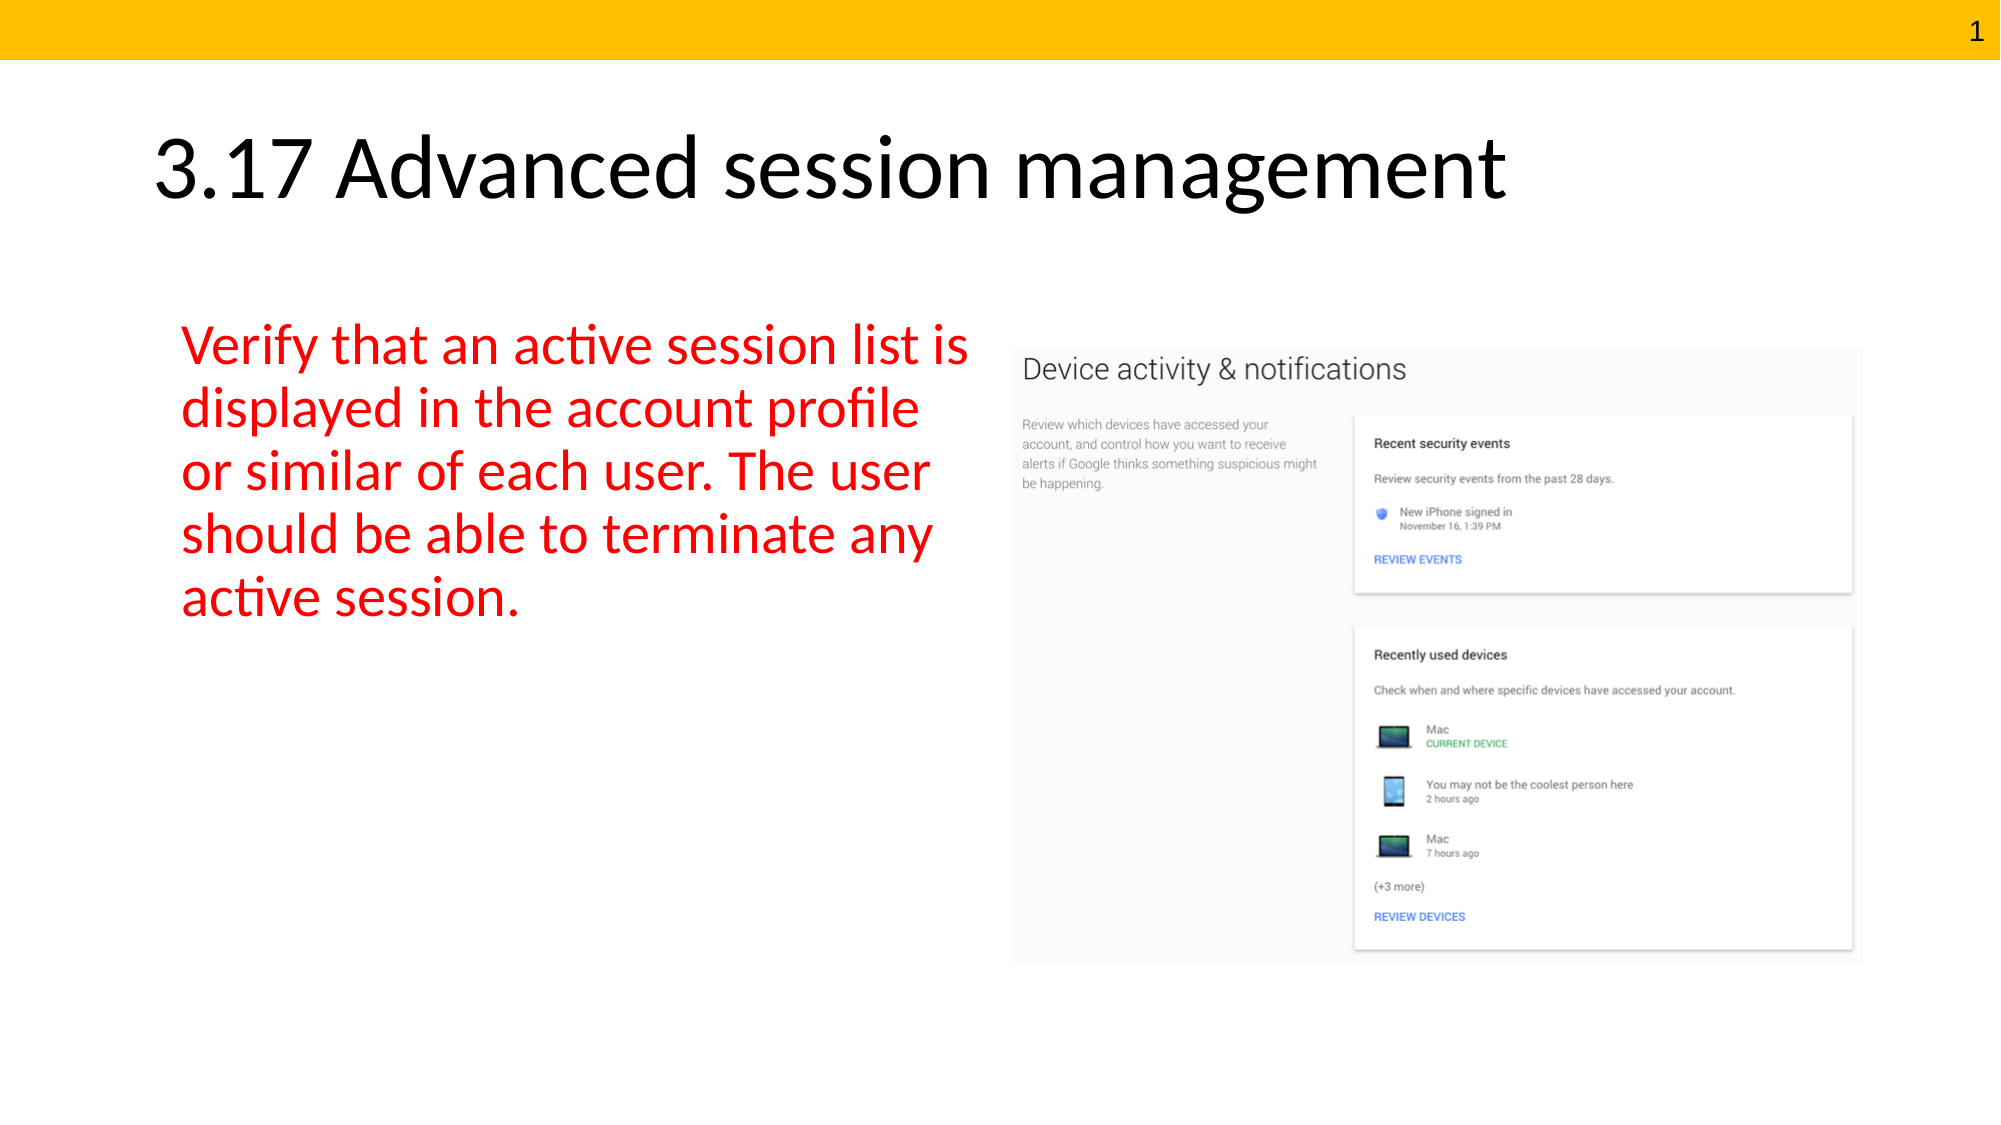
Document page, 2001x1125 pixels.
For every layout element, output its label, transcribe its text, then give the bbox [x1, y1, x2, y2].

title 3.17 Advanced session management [137, 59, 1863, 278]
list Verify that an active session list is displayed in the account profile or similar of each user. The user should be able to terminate any active session. [137, 299, 988, 1014]
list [1012, 349, 1863, 964]
